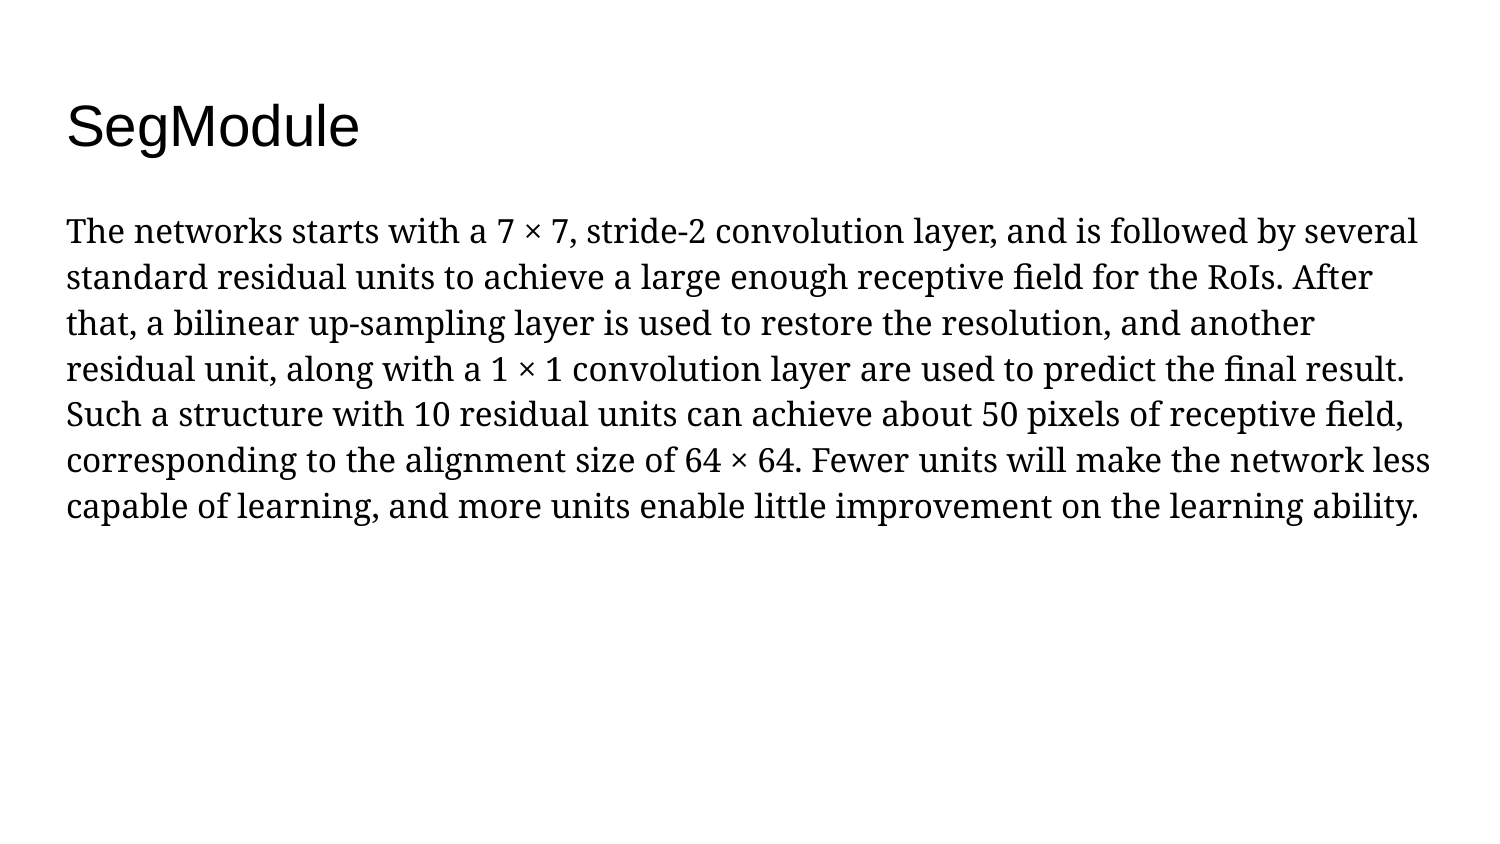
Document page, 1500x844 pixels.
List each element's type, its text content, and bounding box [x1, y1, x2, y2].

list The networks starts with a 7 × 7, stride-2 convolution layer, and is followed by several standard residual units to achieve a large enough receptive field for the RoIs. After that, a bilinear up-sampling layer is used to restore the resolution, and another residual unit, along with a 1 × 1 convolution layer are used to predict the final result. Such a structure with 10 residual units can achieve about 50 pixels of receptive field, corresponding to the alignment size of 64 × 64. Fewer units will make the network less capable of learning, and more units enable little improvement on the learning ability. [51, 189, 1449, 750]
title SegModule [51, 72, 1449, 167]
